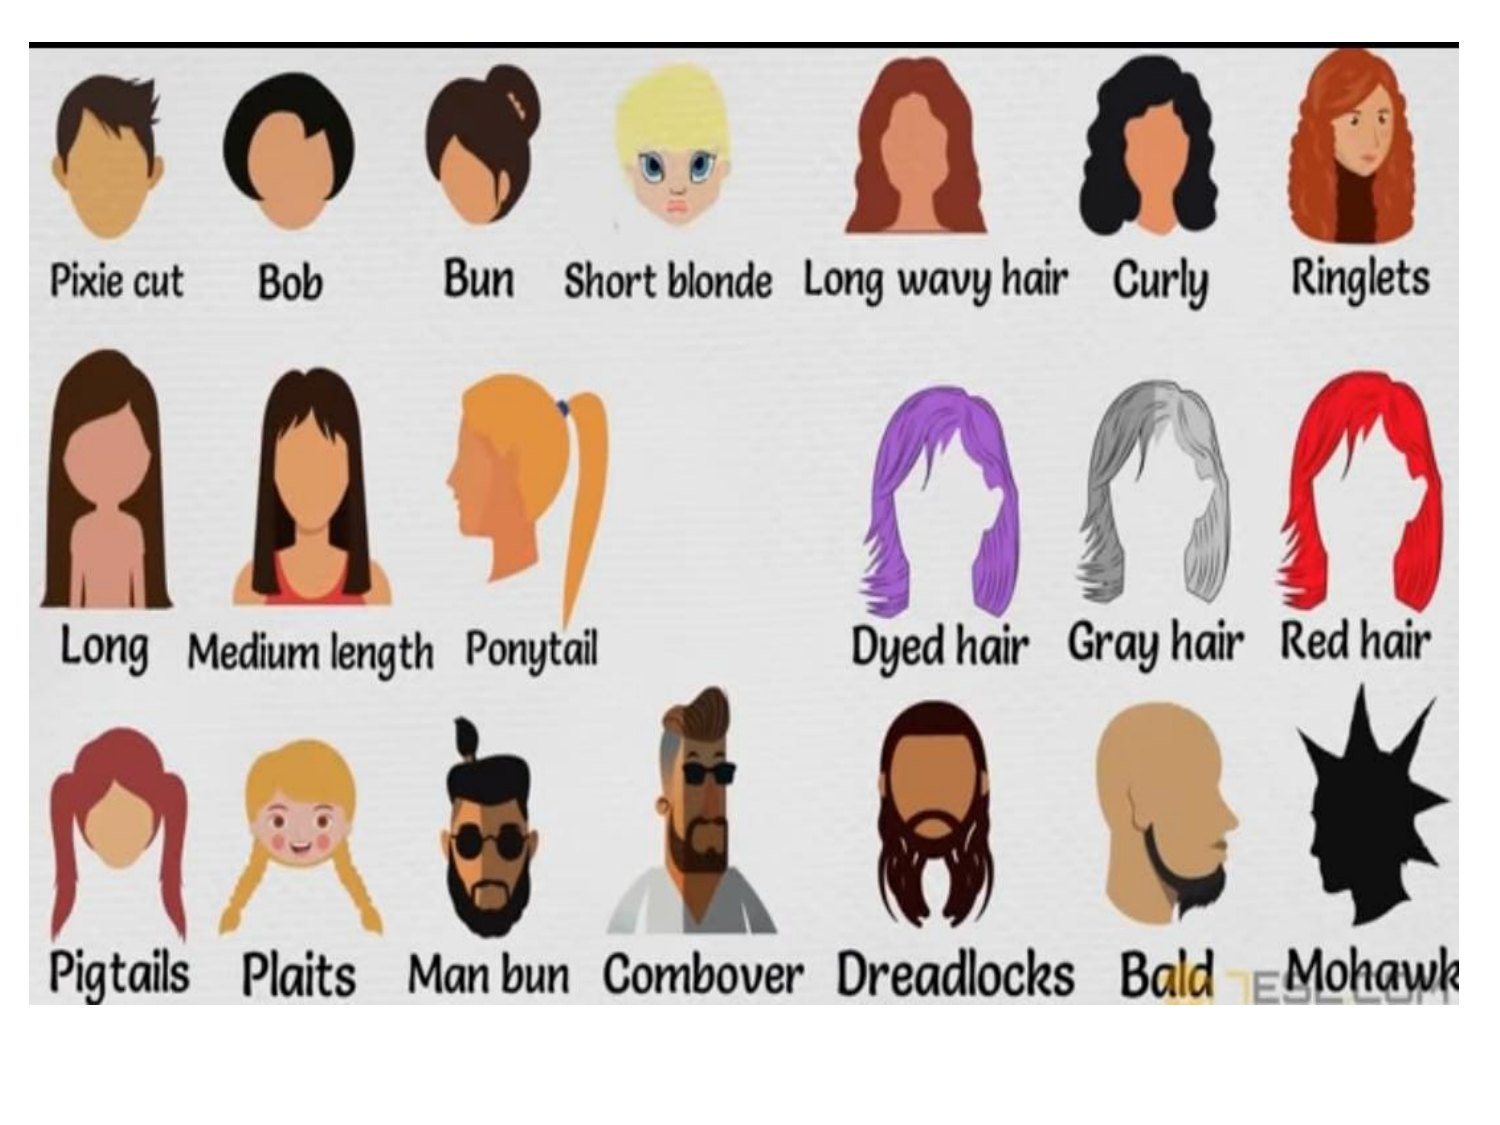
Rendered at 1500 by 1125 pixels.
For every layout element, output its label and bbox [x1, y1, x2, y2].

list [29, 42, 1459, 1006]
